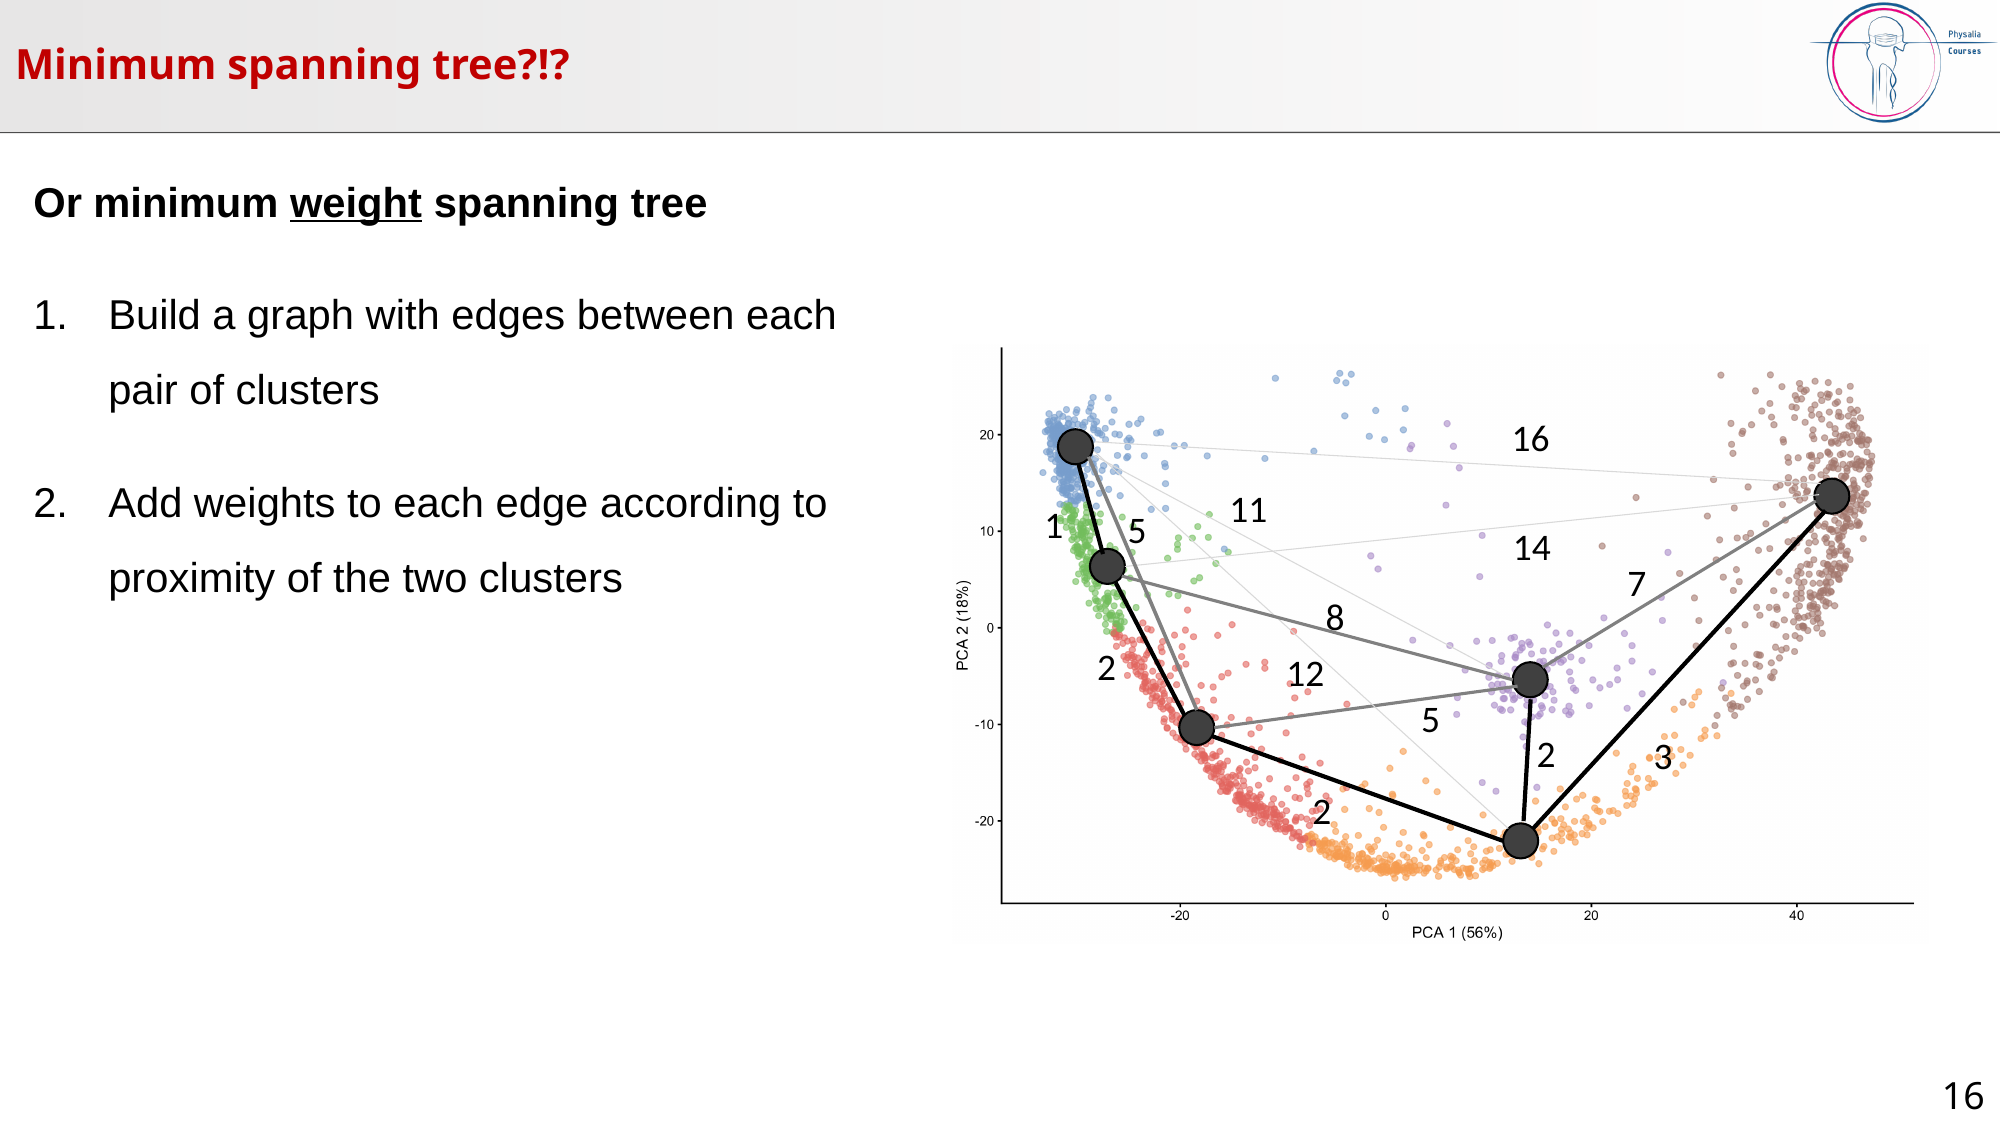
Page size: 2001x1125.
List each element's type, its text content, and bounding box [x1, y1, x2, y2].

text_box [1509, 686, 1518, 728]
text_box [1523, 699, 1531, 822]
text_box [1211, 829, 1504, 841]
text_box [1088, 456, 1095, 710]
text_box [1095, 451, 1509, 829]
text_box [1542, 567, 1816, 668]
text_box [1094, 441, 1821, 484]
text_box 16 [1549, 1067, 2000, 1125]
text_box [1121, 575, 1513, 680]
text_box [1078, 464, 1088, 555]
picture [952, 344, 1929, 944]
list Or minimum weight spanning tree Build a graph with edges between each pair of clusters Add weights to each edge according to proximity of the two clusters [18, 143, 858, 1049]
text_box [1513, 494, 1820, 567]
picture [1773, 0, 2000, 130]
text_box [1509, 455, 1513, 575]
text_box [1533, 510, 1826, 829]
title Minimum spanning tree?!? [0, 0, 2000, 132]
